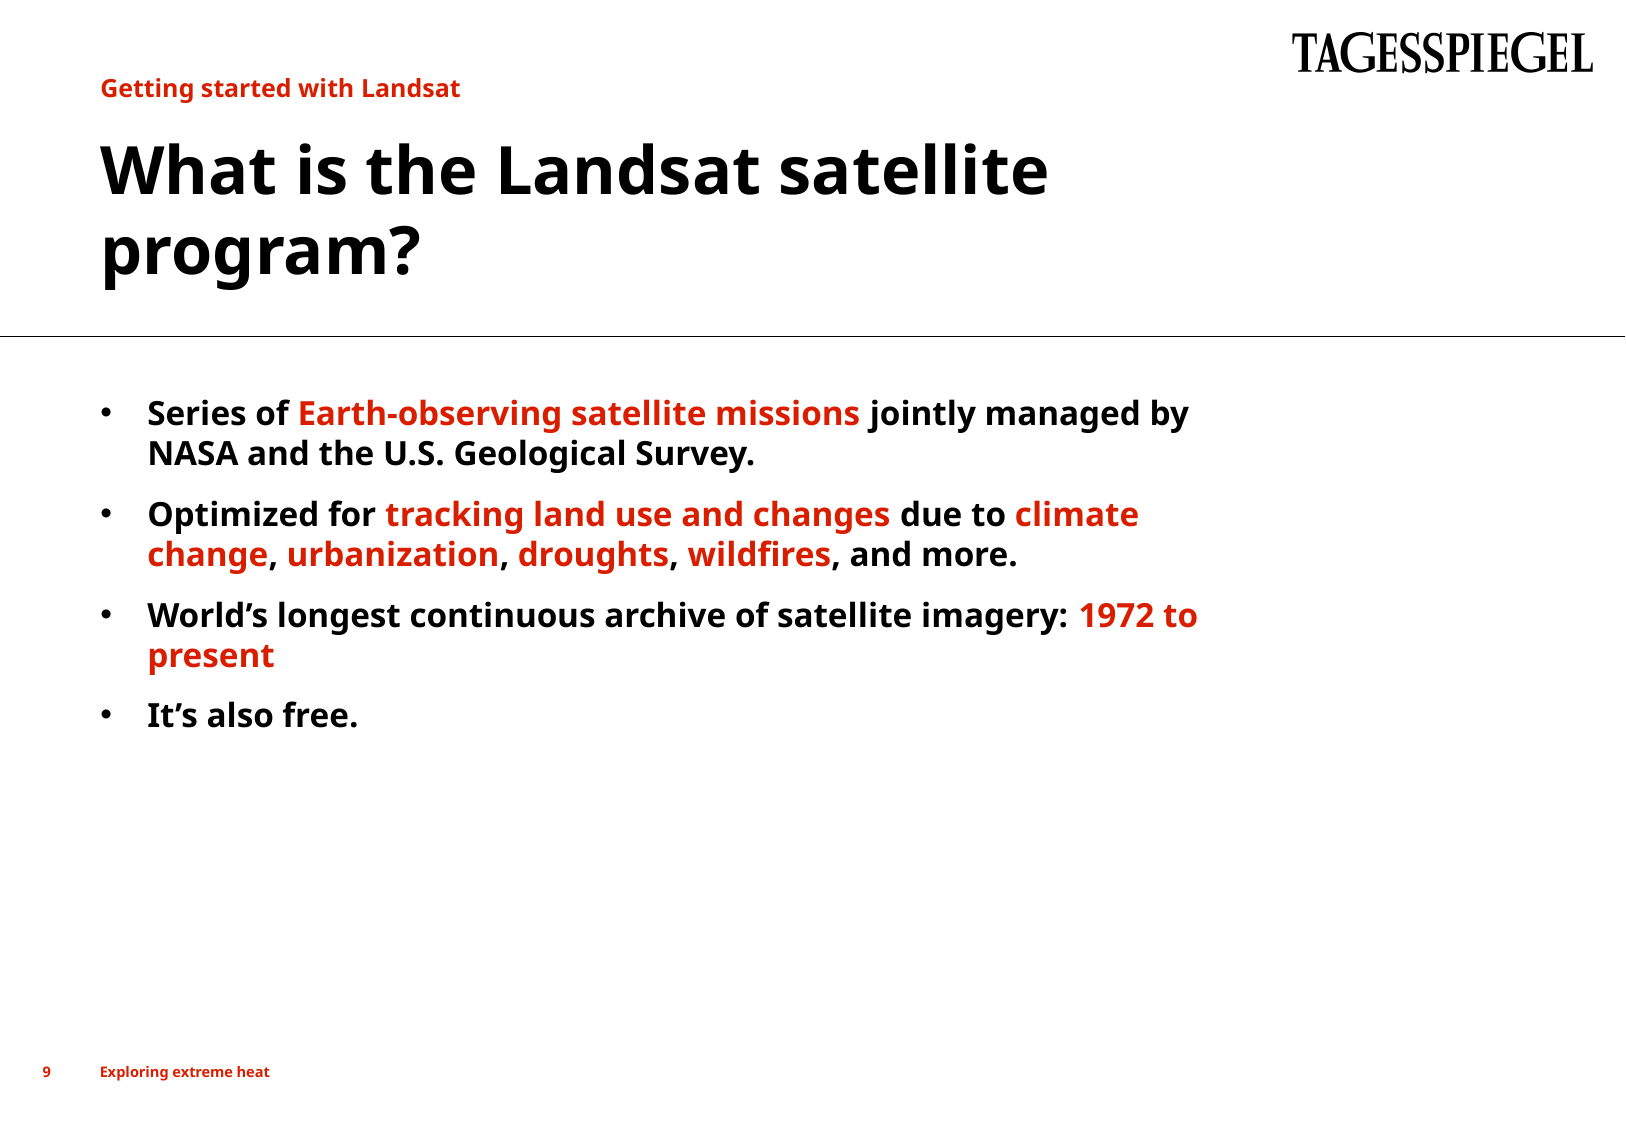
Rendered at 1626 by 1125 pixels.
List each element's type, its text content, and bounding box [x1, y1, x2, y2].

title What is the Landsat satellite program? [100, 127, 1093, 275]
list Series of Earth-observing satellite missions jointly managed by NASA and the U.S. Geological Survey. Optimized for tracking land use and changes due to climate change, urbanization, droughts, wildfires, and more. World’s longest continuous archive of satellite imagery: 1972 to present It’s also free. [100, 392, 1233, 1018]
footer Exploring extreme heat [99, 1052, 337, 1083]
slide_number 9 [42, 1052, 81, 1083]
subtitle Getting started with Landsat [100, 78, 1093, 103]
picture [1276, 22, 1609, 83]
